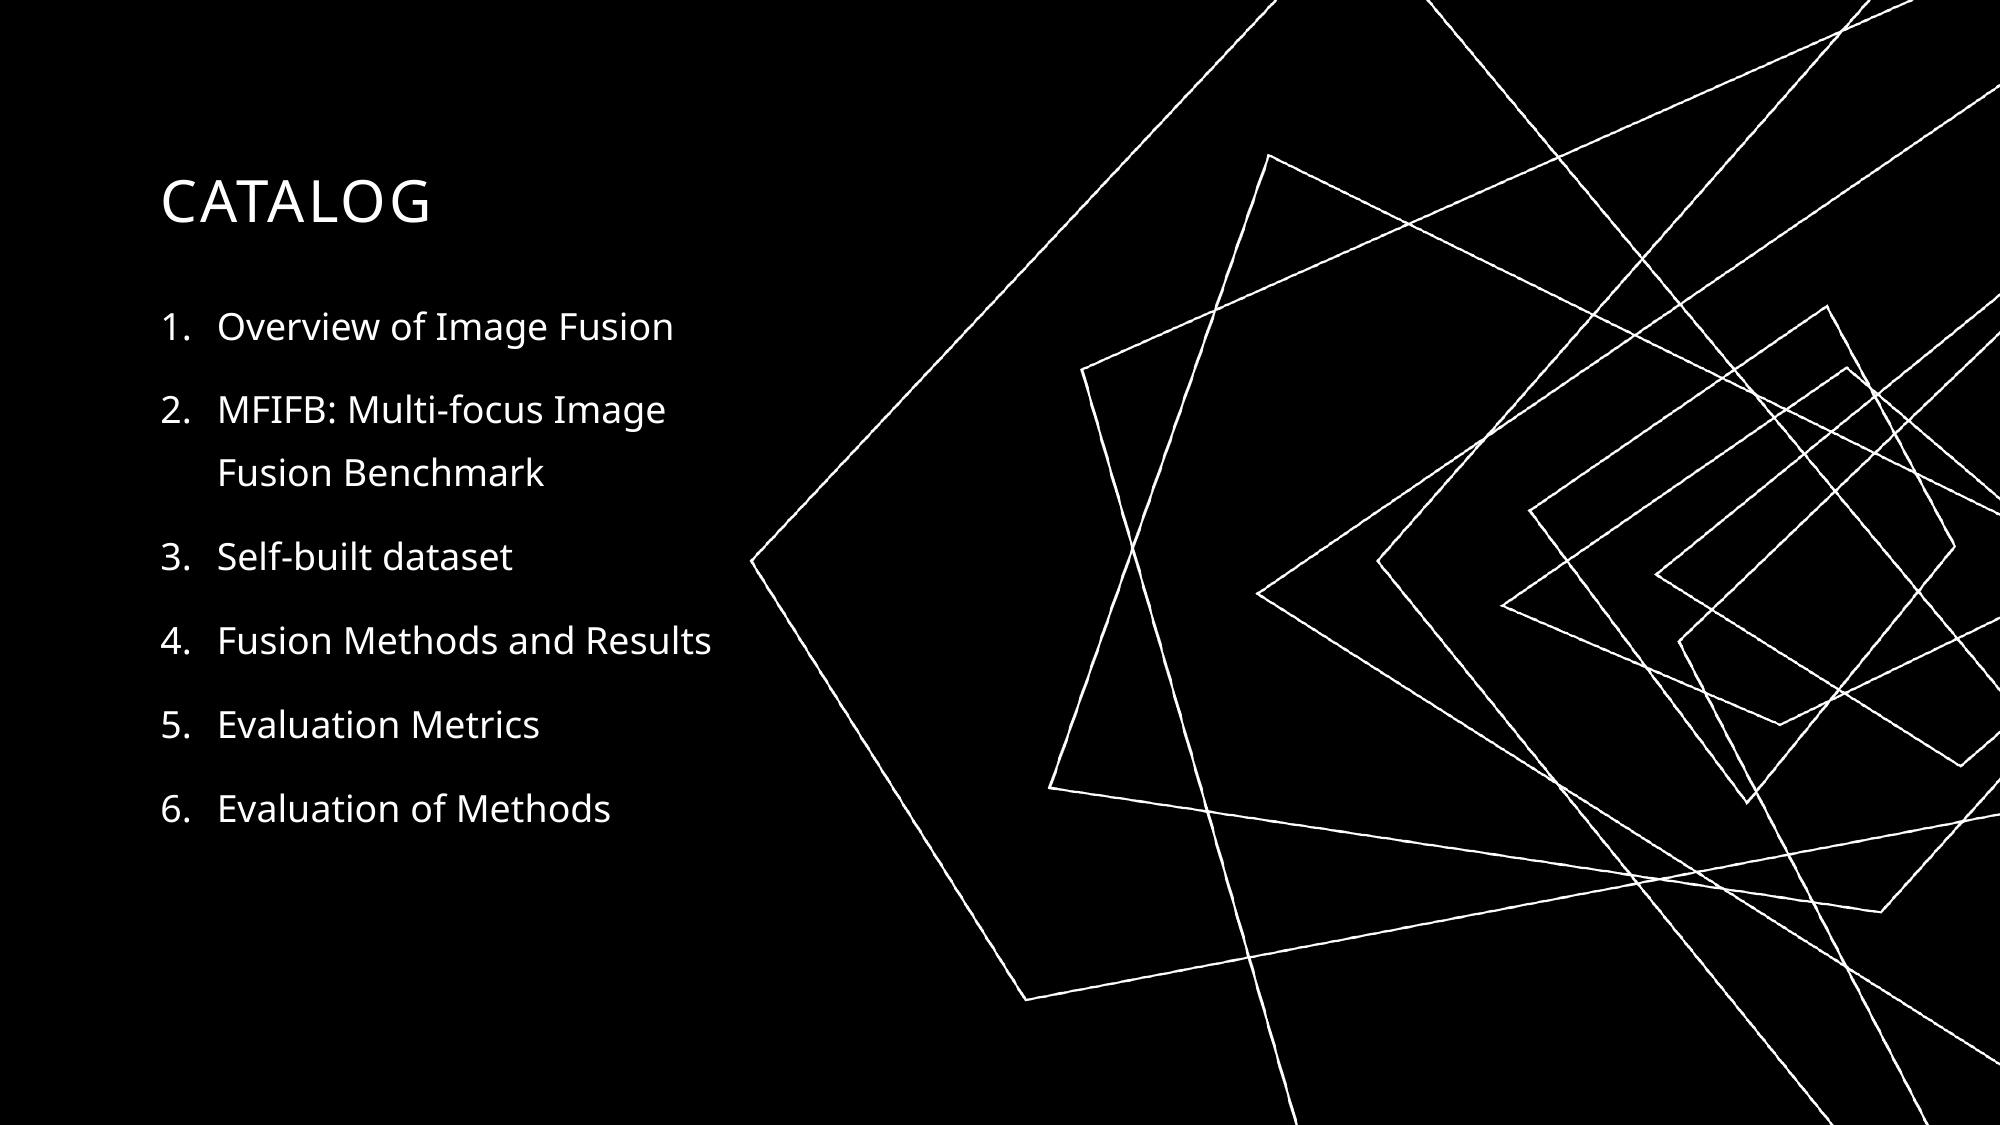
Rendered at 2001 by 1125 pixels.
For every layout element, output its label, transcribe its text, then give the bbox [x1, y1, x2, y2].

picture [693, 0, 2000, 1125]
list Overview of Image Fusion MFIFB: Multi-focus Image Fusion Benchmark Self-built dataset Fusion Methods and Results Evaluation Metrics Evaluation of Methods [145, 277, 742, 814]
text_box [869, 866, 1536, 927]
slide_number [1701, 1042, 1864, 1103]
title catalog [145, 116, 621, 243]
